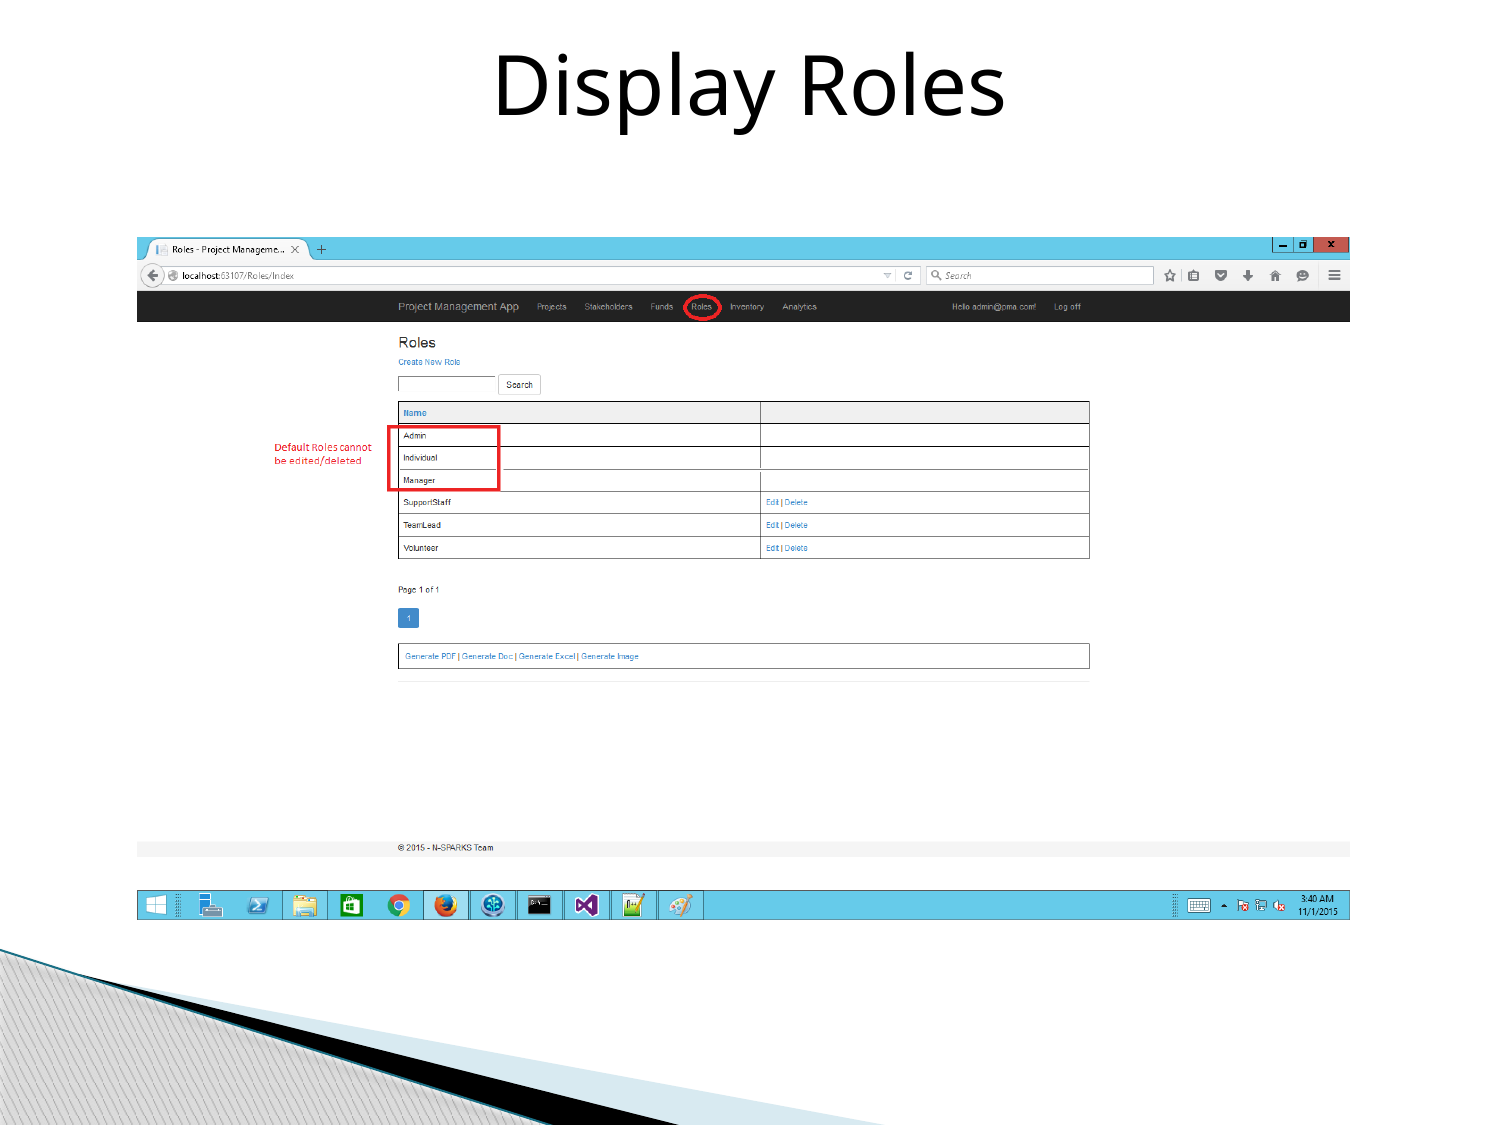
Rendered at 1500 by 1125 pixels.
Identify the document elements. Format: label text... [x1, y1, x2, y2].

picture [137, 237, 1351, 920]
text_box Display Roles [0, 24, 1500, 140]
